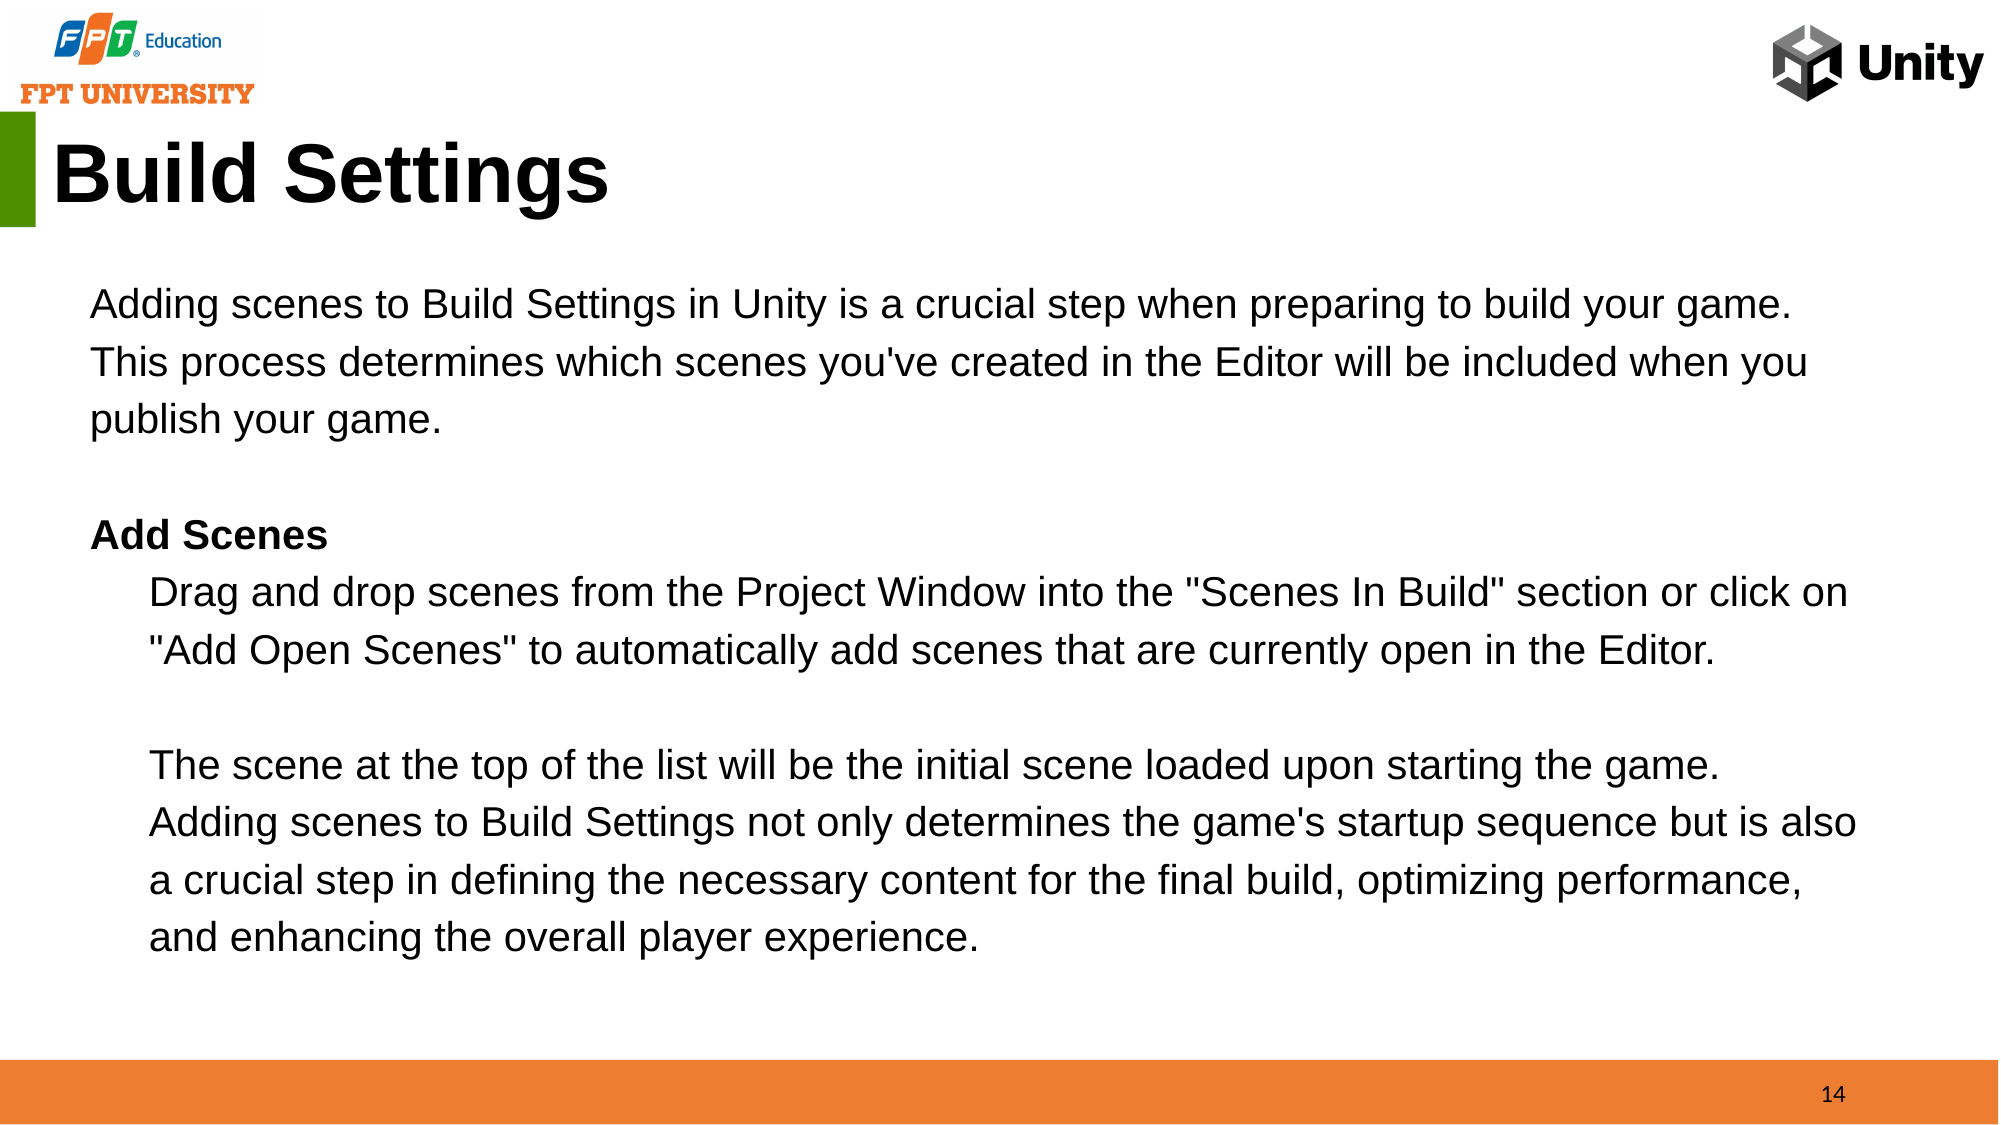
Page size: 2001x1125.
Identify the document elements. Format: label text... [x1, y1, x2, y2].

picture [1765, 0, 1993, 127]
text_box Build Settings [37, 111, 1976, 228]
picture [4, 4, 263, 109]
text_box Adding scenes to Build Settings in Unity is a crucial step when preparing to build your game. This process determines which scenes you've created in the Editor will be included when you publish your game. Add Scenes Drag and drop scenes from the Project Window into the "Scenes In Build" section or click on "Add Open Scenes" to automatically add scenes that are currently open in the Editor. The scene at the top of the list will be the initial scene loaded upon starting the game. Adding scenes to Build Settings not only determines the game's startup sequence but is also a crucial step in defining the necessary content for the final build, optimizing performance, and enhancing the overall player experience. [75, 262, 1875, 900]
slide_number 14 [1412, 1063, 1861, 1122]
